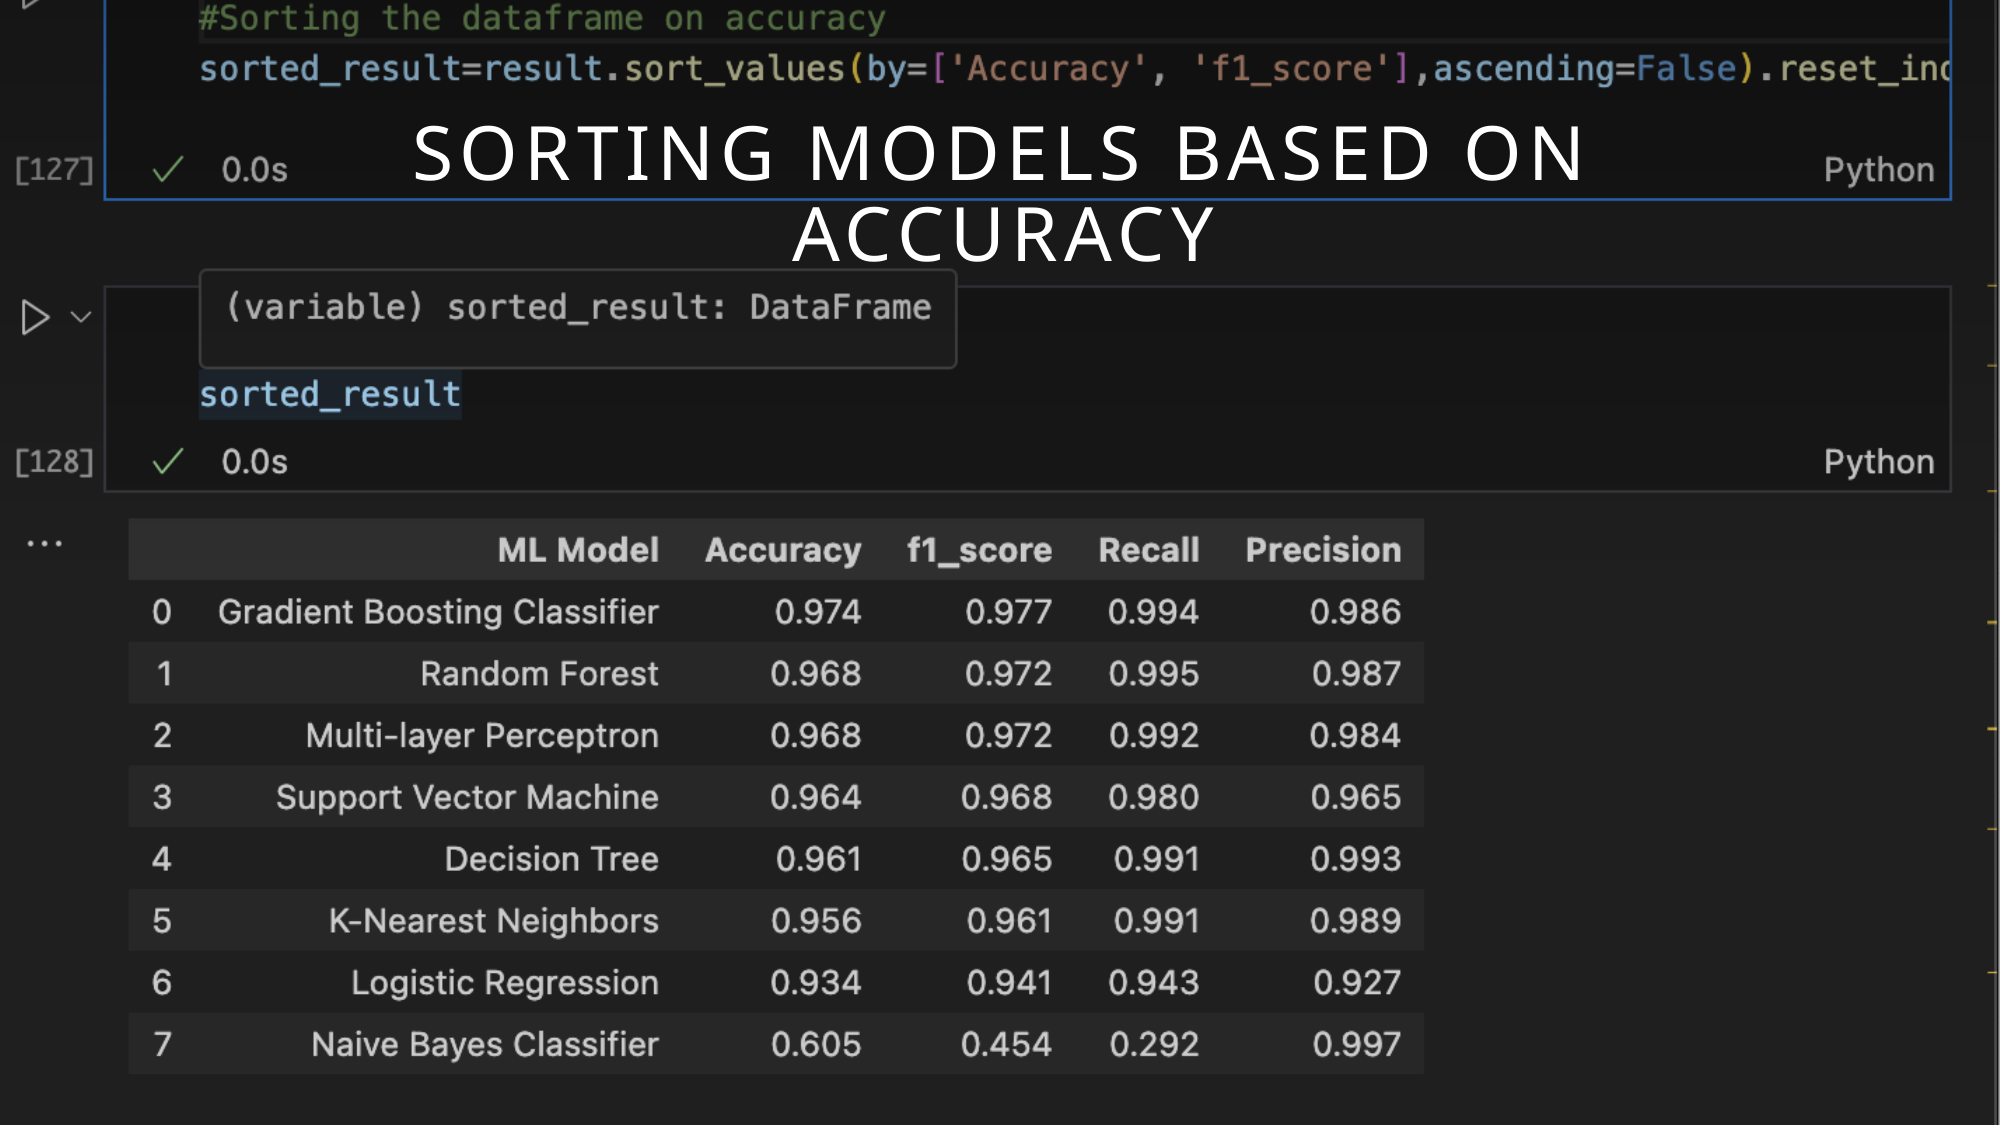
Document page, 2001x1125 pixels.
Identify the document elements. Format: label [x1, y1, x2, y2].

list [0, 0, 2000, 1125]
